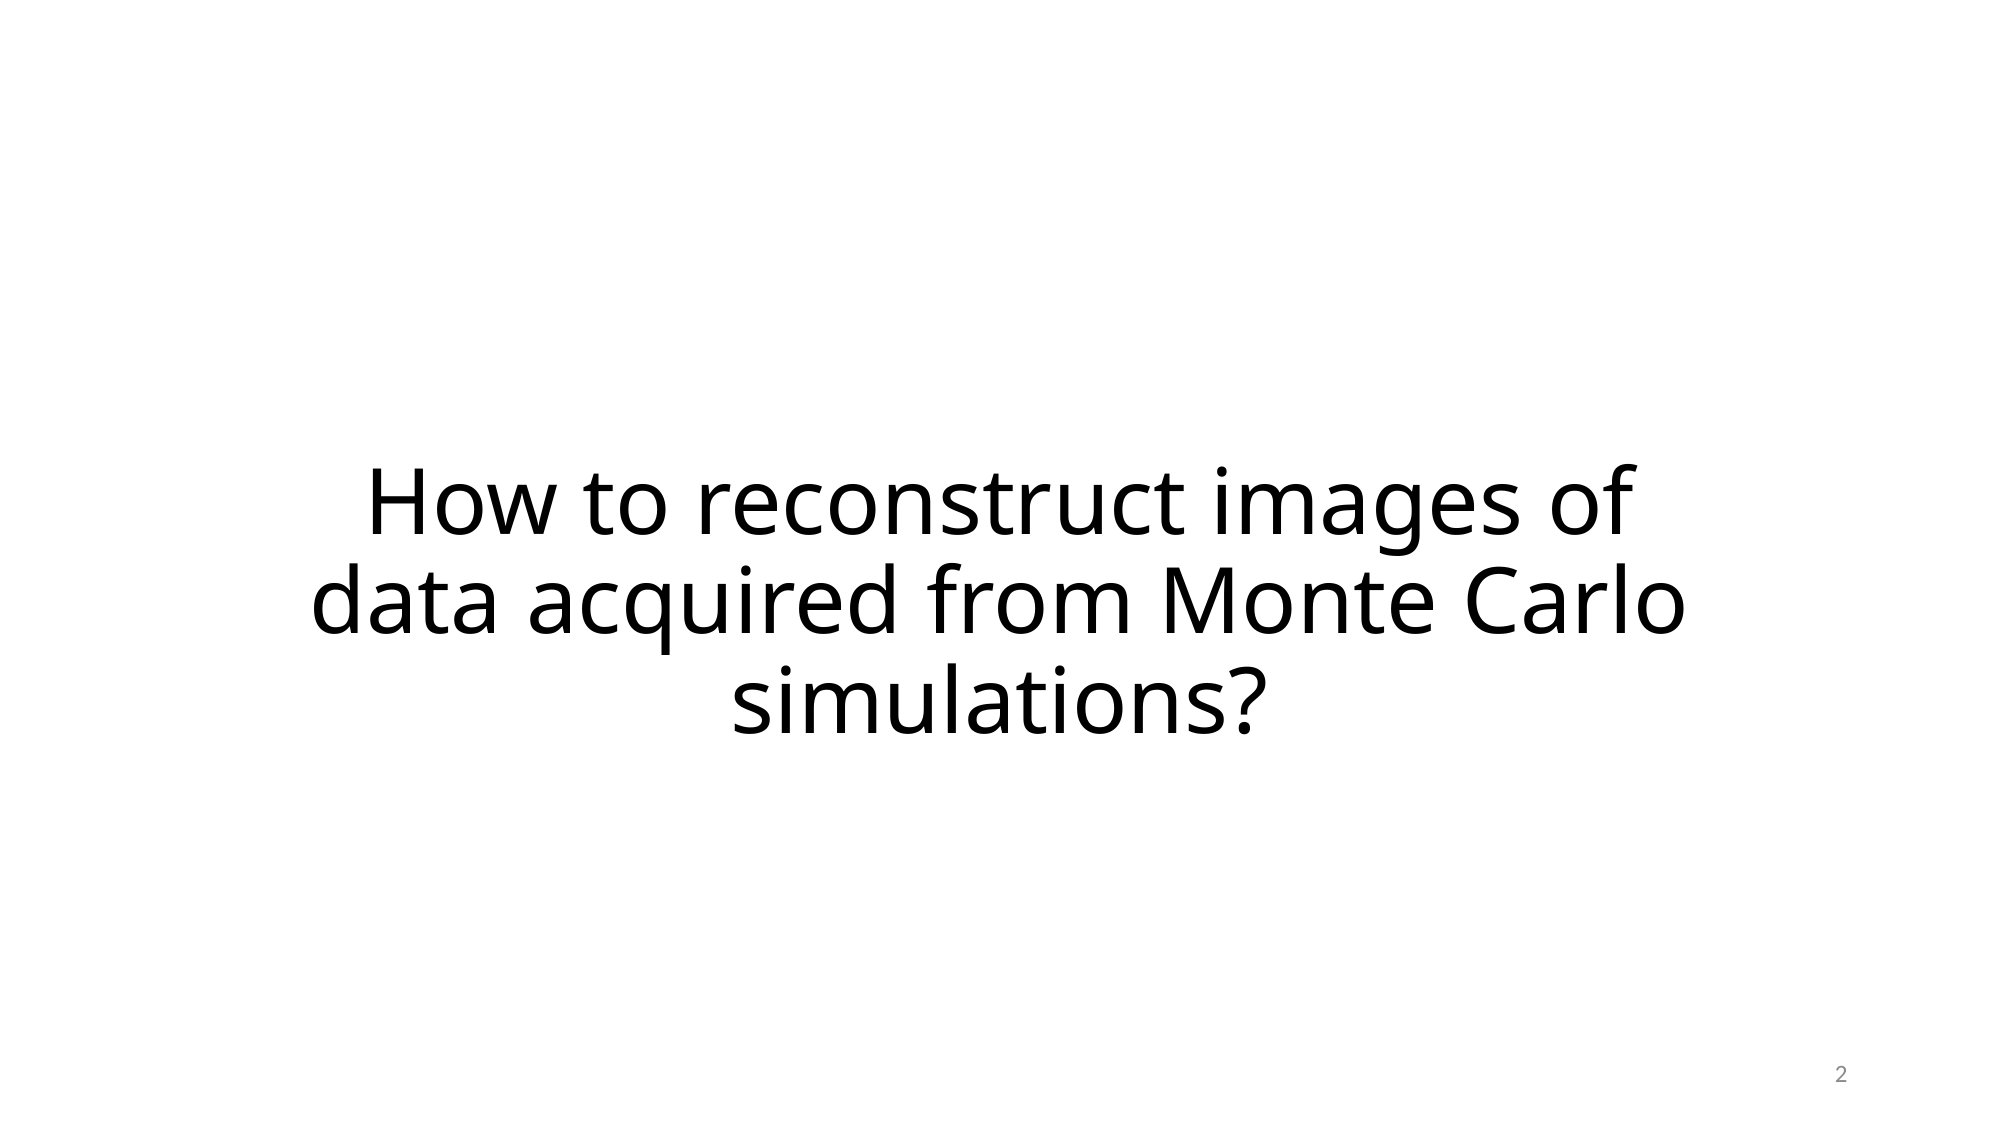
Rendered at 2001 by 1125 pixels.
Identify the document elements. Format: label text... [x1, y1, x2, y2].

slide_number 2 [1412, 1042, 1863, 1103]
text_box How to reconstruct images of data acquired from Monte Carlo simulations? [249, 448, 1750, 1075]
